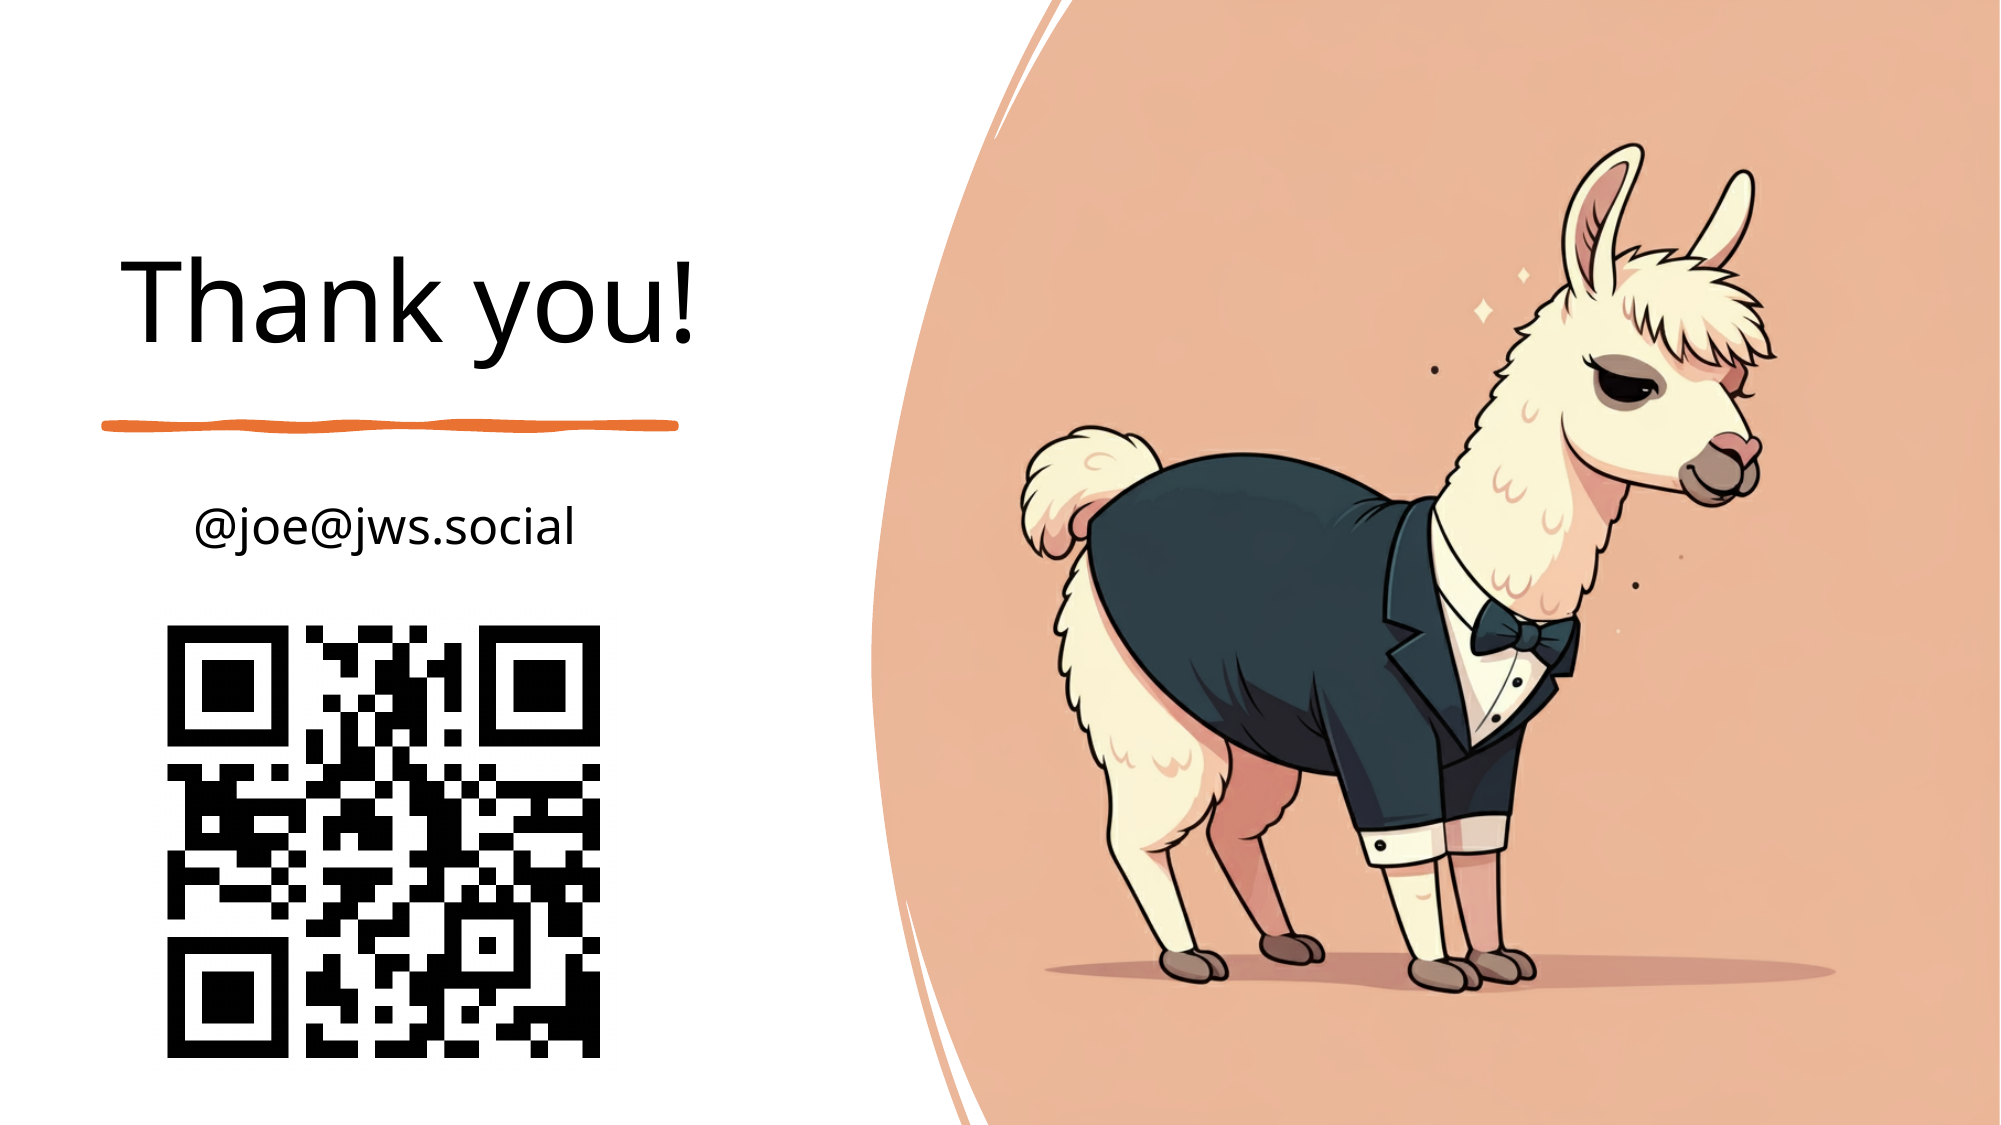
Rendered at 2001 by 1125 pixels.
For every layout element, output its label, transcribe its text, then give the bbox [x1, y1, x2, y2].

text_box [103, 420, 677, 432]
title Thank you! [105, 53, 822, 375]
picture [870, 0, 2000, 1125]
picture [149, 608, 617, 1076]
text_box [0, 0, 870, 1125]
text_box @joe@jws.social [178, 486, 645, 562]
